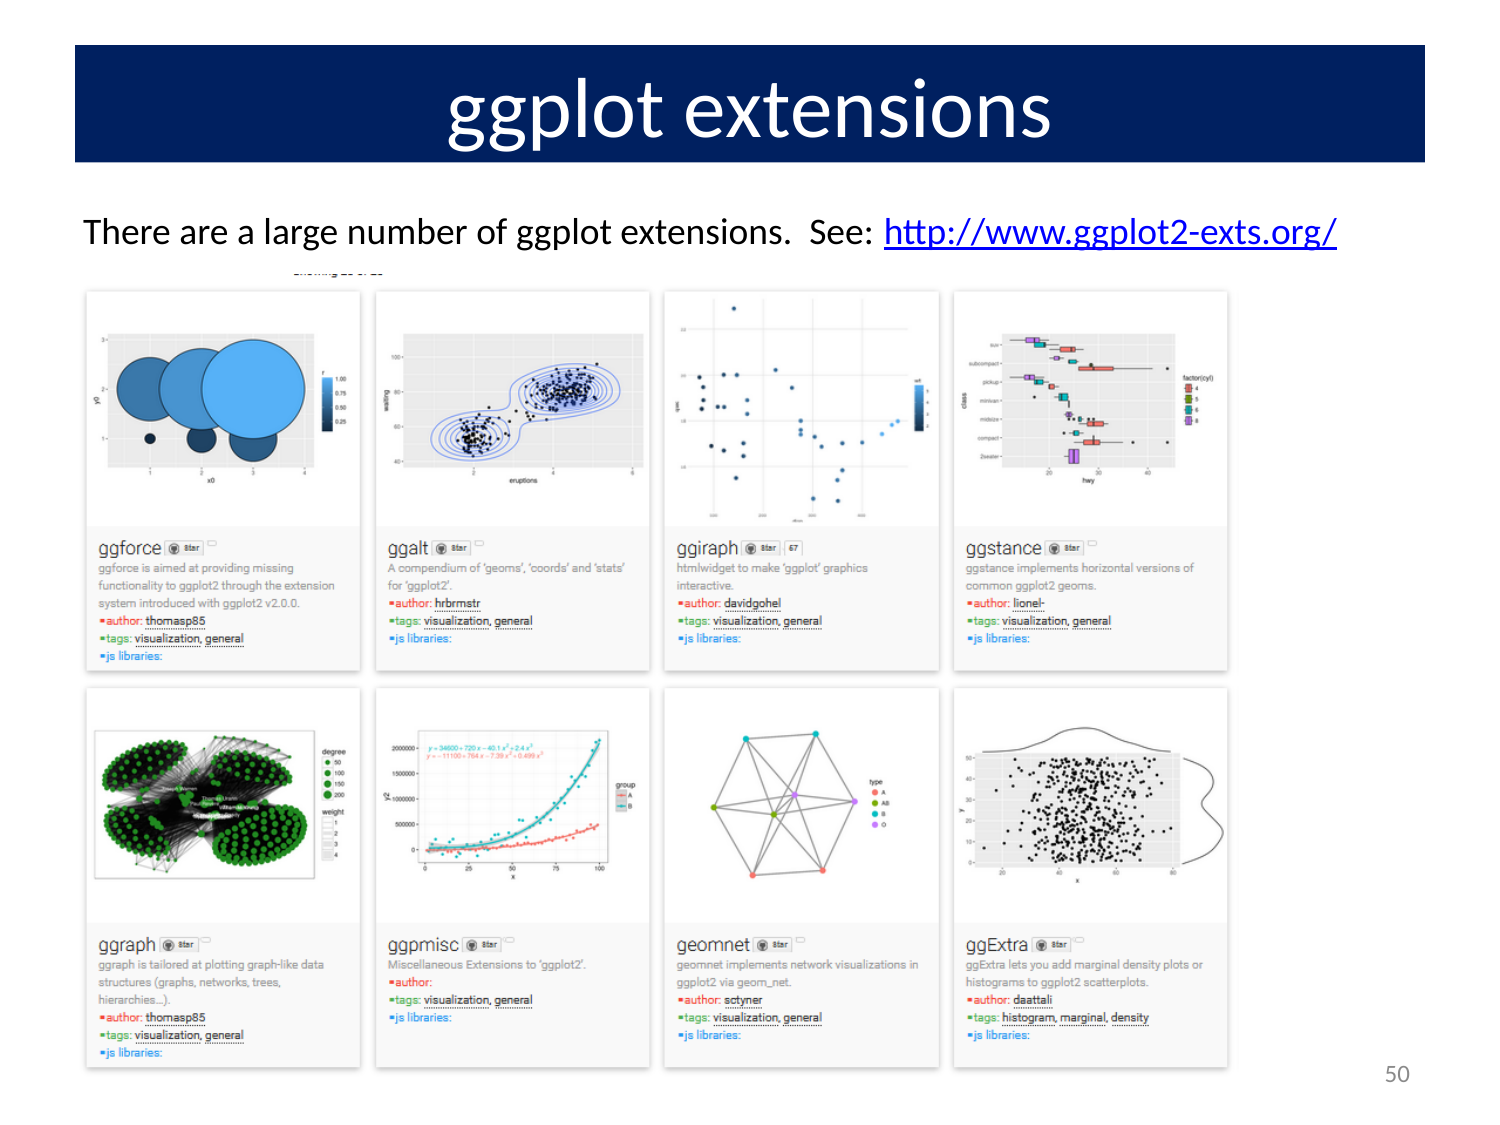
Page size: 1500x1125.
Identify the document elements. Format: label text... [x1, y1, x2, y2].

text_box There are a large number of ggplot extensions. See: http://www.ggplot2-exts.org/ [68, 199, 1425, 260]
slide_number 50 [1074, 1042, 1425, 1103]
picture [68, 274, 1240, 1080]
title ggplot extensions [75, 45, 1425, 163]
